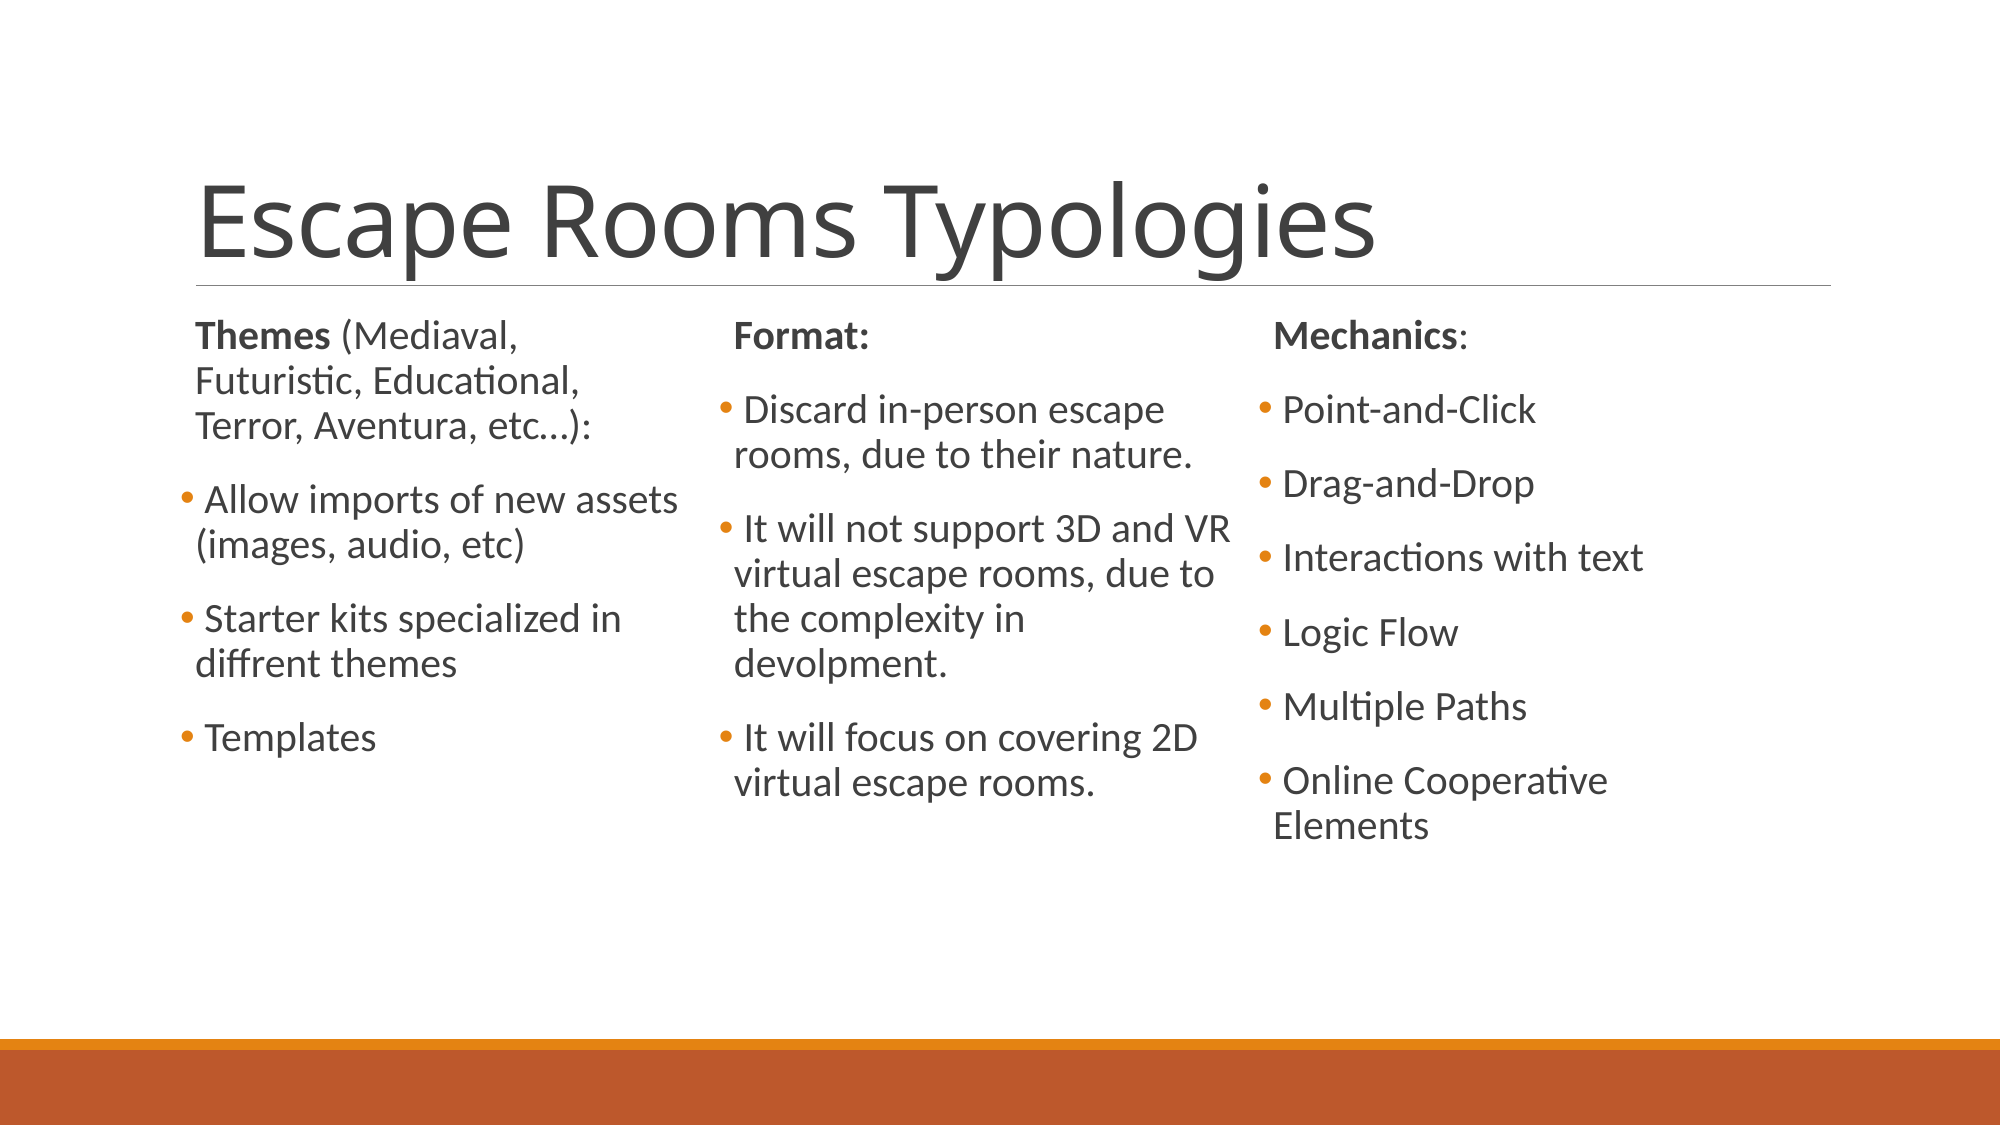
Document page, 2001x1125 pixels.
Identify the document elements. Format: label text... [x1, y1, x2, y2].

text_box Mechanics: Point-and-Click Drag-and-Drop Interactions with text Logic Flow Multiple Paths Online Cooperative Elements [1258, 305, 1772, 856]
text_box Themes (Mediaval, Futuristic, Educational, Terror, Aventura, etc…): Allow imports of new assets (images, audio, etc) Starter kits specialized in diffrent themes Templates [179, 305, 694, 769]
text_box Format: Discard in-person escape rooms, due to their nature. It will not support 3D and VR virtual escape rooms, due to the complexity in devolpment. It will focus on covering 2D virtual escape rooms. [719, 305, 1233, 814]
title Escape Rooms Typologies [180, 47, 1830, 285]
